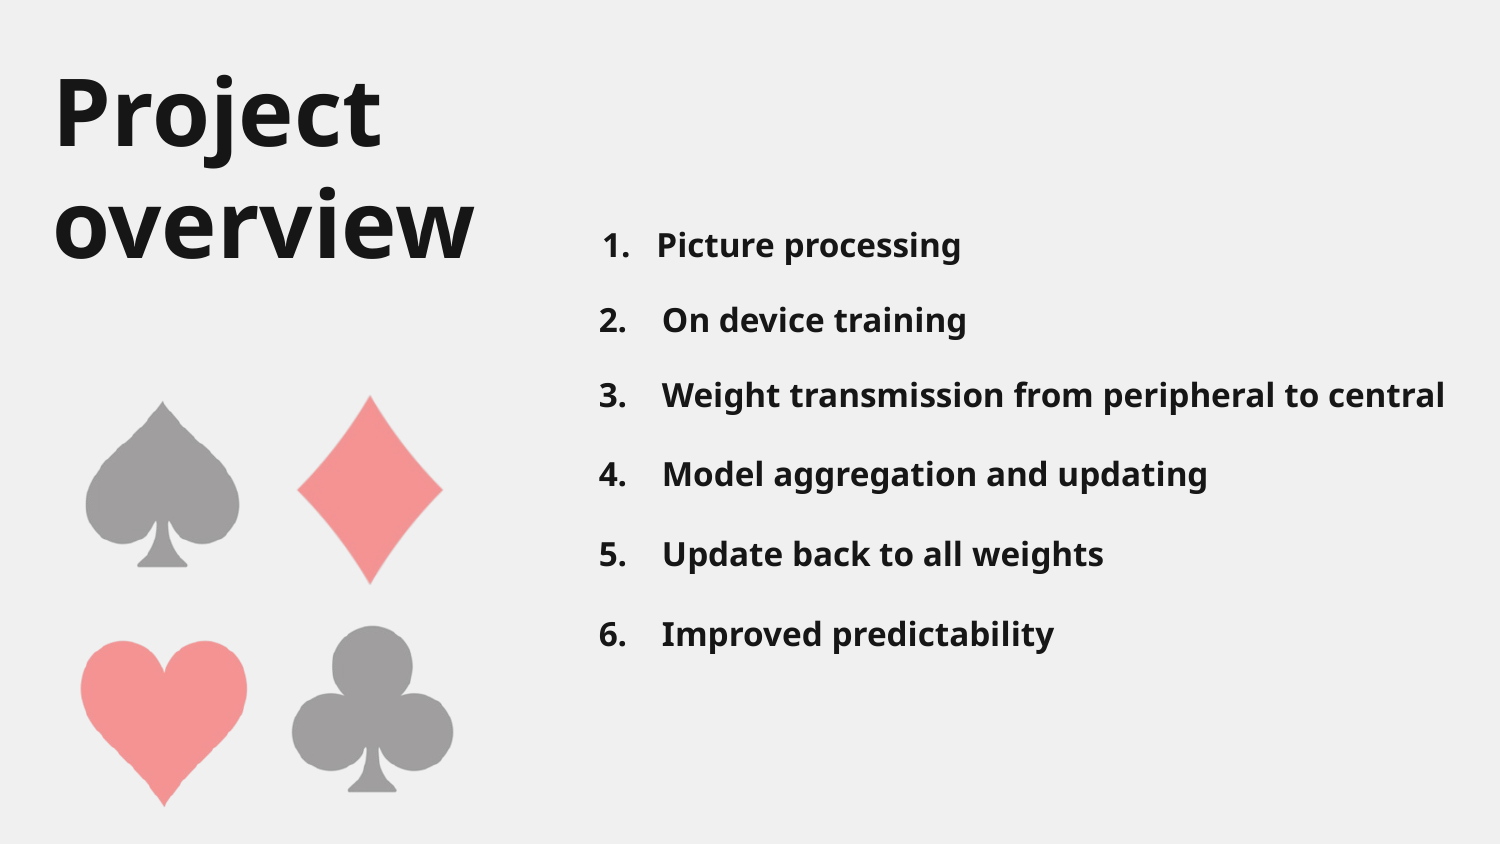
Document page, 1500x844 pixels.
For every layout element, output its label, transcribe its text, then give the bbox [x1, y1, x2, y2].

subtitle 4. Model aggregation and updating [566, 433, 1500, 509]
subtitle 2. On device training [566, 278, 1411, 353]
subtitle Picture processing [566, 175, 1411, 278]
subtitle 5. Update back to all weights [566, 513, 1500, 589]
subtitle 3. Weight transmission from peripheral to central [566, 353, 1500, 429]
subtitle 6. Improved predictability [566, 593, 1500, 668]
picture [54, 335, 480, 844]
title Project overview [37, 37, 567, 419]
